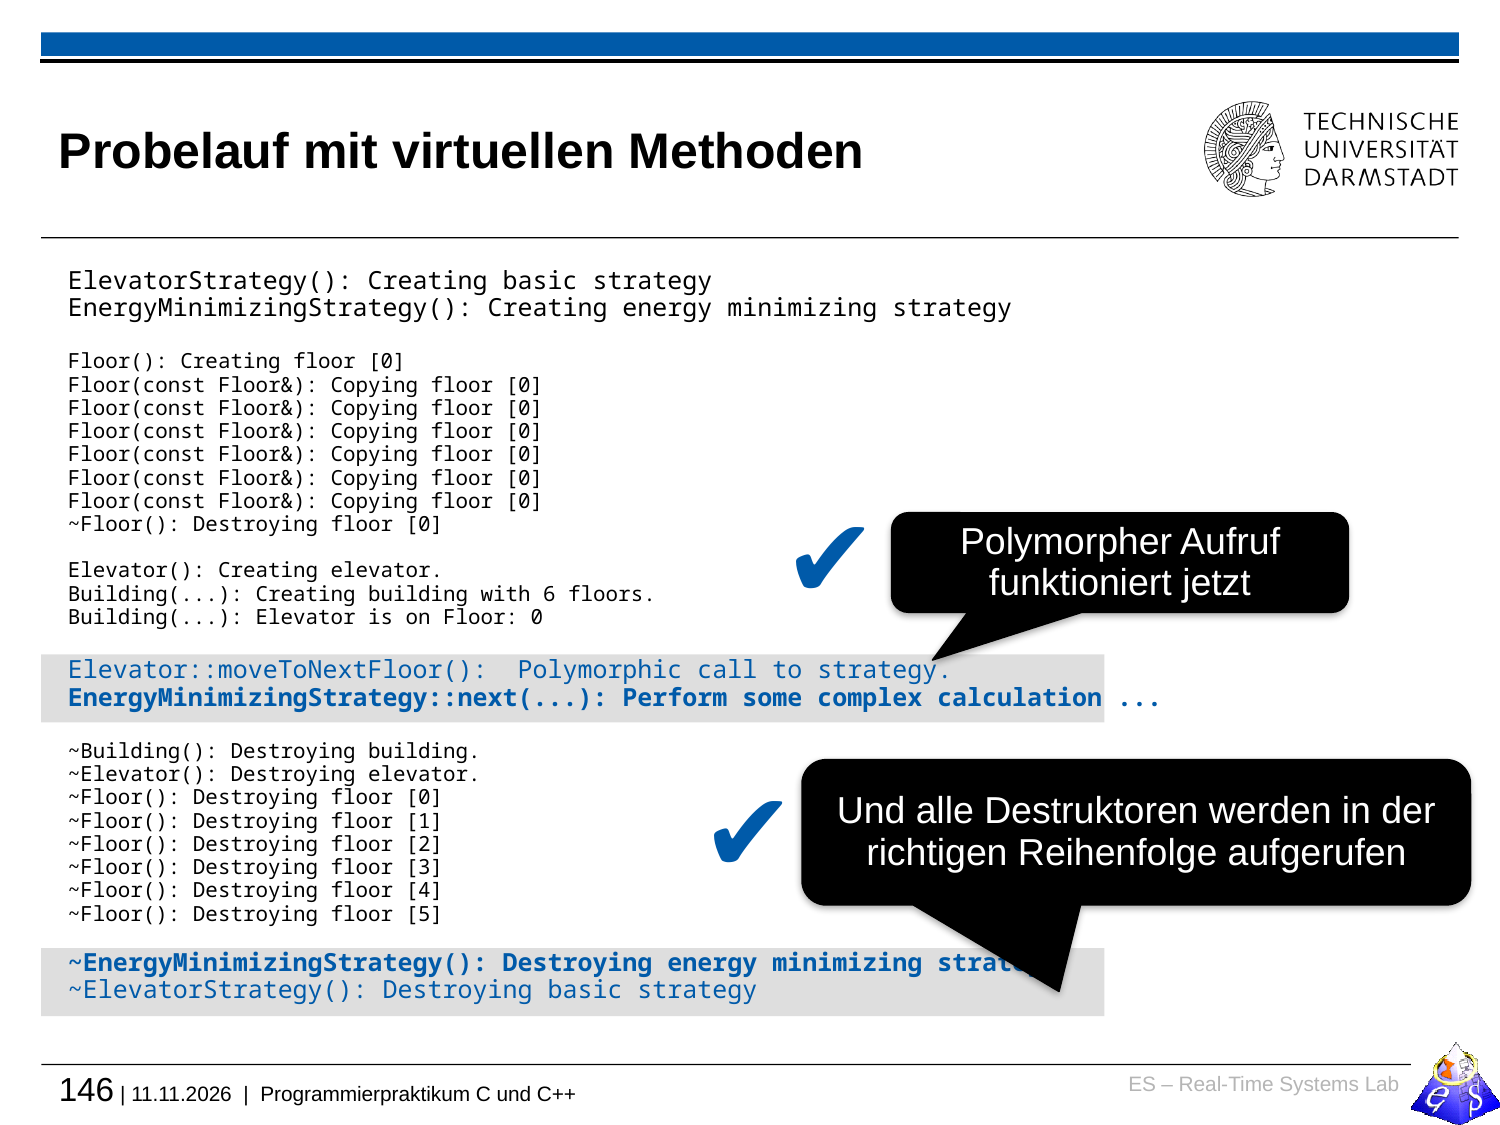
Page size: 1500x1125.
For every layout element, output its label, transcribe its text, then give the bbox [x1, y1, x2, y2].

title Probelauf mit virtuellen Methoden [58, 80, 1187, 218]
text_box ✔ [686, 764, 811, 905]
picture [1411, 1041, 1500, 1125]
text_box [41, 654, 53, 723]
picture [1187, 84, 1483, 214]
text_box Polymorpher Aufruf funktioniert jetzt [893, 511, 1350, 661]
text_box [41, 948, 1105, 1017]
text_box Und alle Destruktoren werden in der richtigen Reihenfolge aufgerufen [811, 758, 1472, 993]
text_box ✔ [769, 490, 893, 632]
text_box ElevatorStrategy(): Creating basic strategy EnergyMinimizingStrategy(): Creating energy minimizing strategy Floor(): Creating floor [0] Floor(const Floor&): Copying floor [0] Floor(const Floor&): Copying floor [0] Floor(const Floor&): Copying floor [0] Floor(const Floor&): Copying floor [0] Floor(const Floor&): Copying floor [0] Floor(const Floor&): Copying floor [0] ~Floor(): Destroying floor [0] Elevator(): Creating elevator. Building(...): Creating building with 6 floors. Building(...): Elevator is on Floor: 0 Elevator::moveToNextFloor(): Polymorphic call to strategy. EnergyMinimizingStrategy::next(...): Perform some complex calculation ... ~Building(): Destroying building. ~Elevator(): Destroying elevator. ~Floor(): Destroying floor [0] ~Floor(): Destroying floor [1] ~Floor(): Destroying floor [2] ~Floor(): Destroying floor [3] ~Floor(): Destroying floor [4] ~Floor(): Destroying floor [5] ~EnergyMinimizingStrategy(): Destroying energy minimizing strategy ~ElevatorStrategy(): Destroying basic strategy [53, 259, 1306, 1012]
